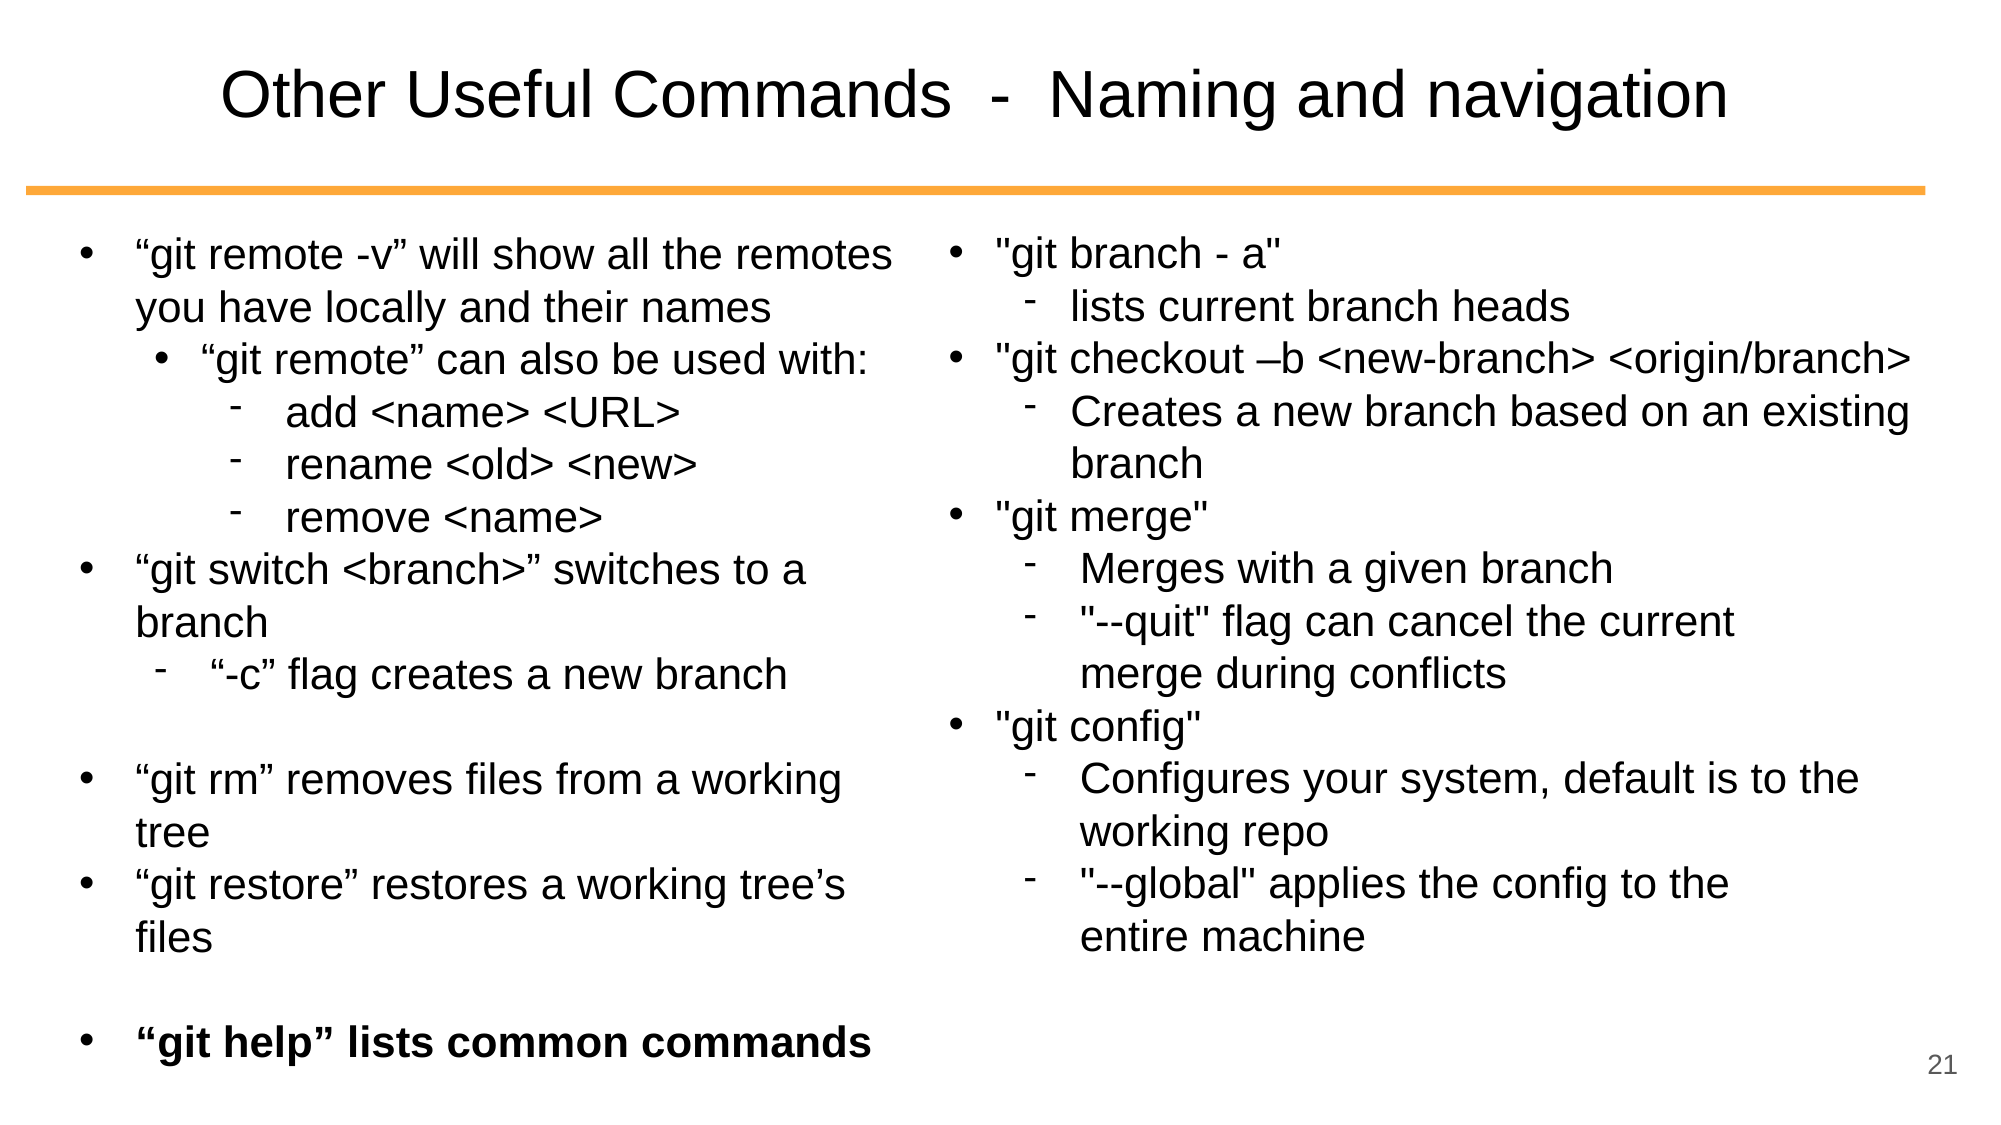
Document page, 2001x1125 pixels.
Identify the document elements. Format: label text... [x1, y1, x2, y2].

text_box “git remote -v” will show all the remotes you have locally and their names “git remote” can also be used with: add <name> <URL> rename <old> <new> remove <name> “git switch <branch>” switches to a branch “-c” flag creates a new branch “git rm” removes files from a working tree “git restore” restores a working tree’s files “git help” lists common commands [64, 218, 928, 1074]
text_box Other Useful Commands - Naming and navigation [64, 43, 1888, 139]
text_box "git branch - a" lists current branch heads "git checkout –b <new-branch> <origin/branch> Creates a new branch based on an existing branch "git merge" Merges with a given branch "--quit" flag can cancel the current merge during conflicts "git config" Configures your system, default is to the working repo "--global" applies the config to the entire machine [933, 217, 1940, 1125]
slide_number 21 [1853, 1019, 1973, 1106]
